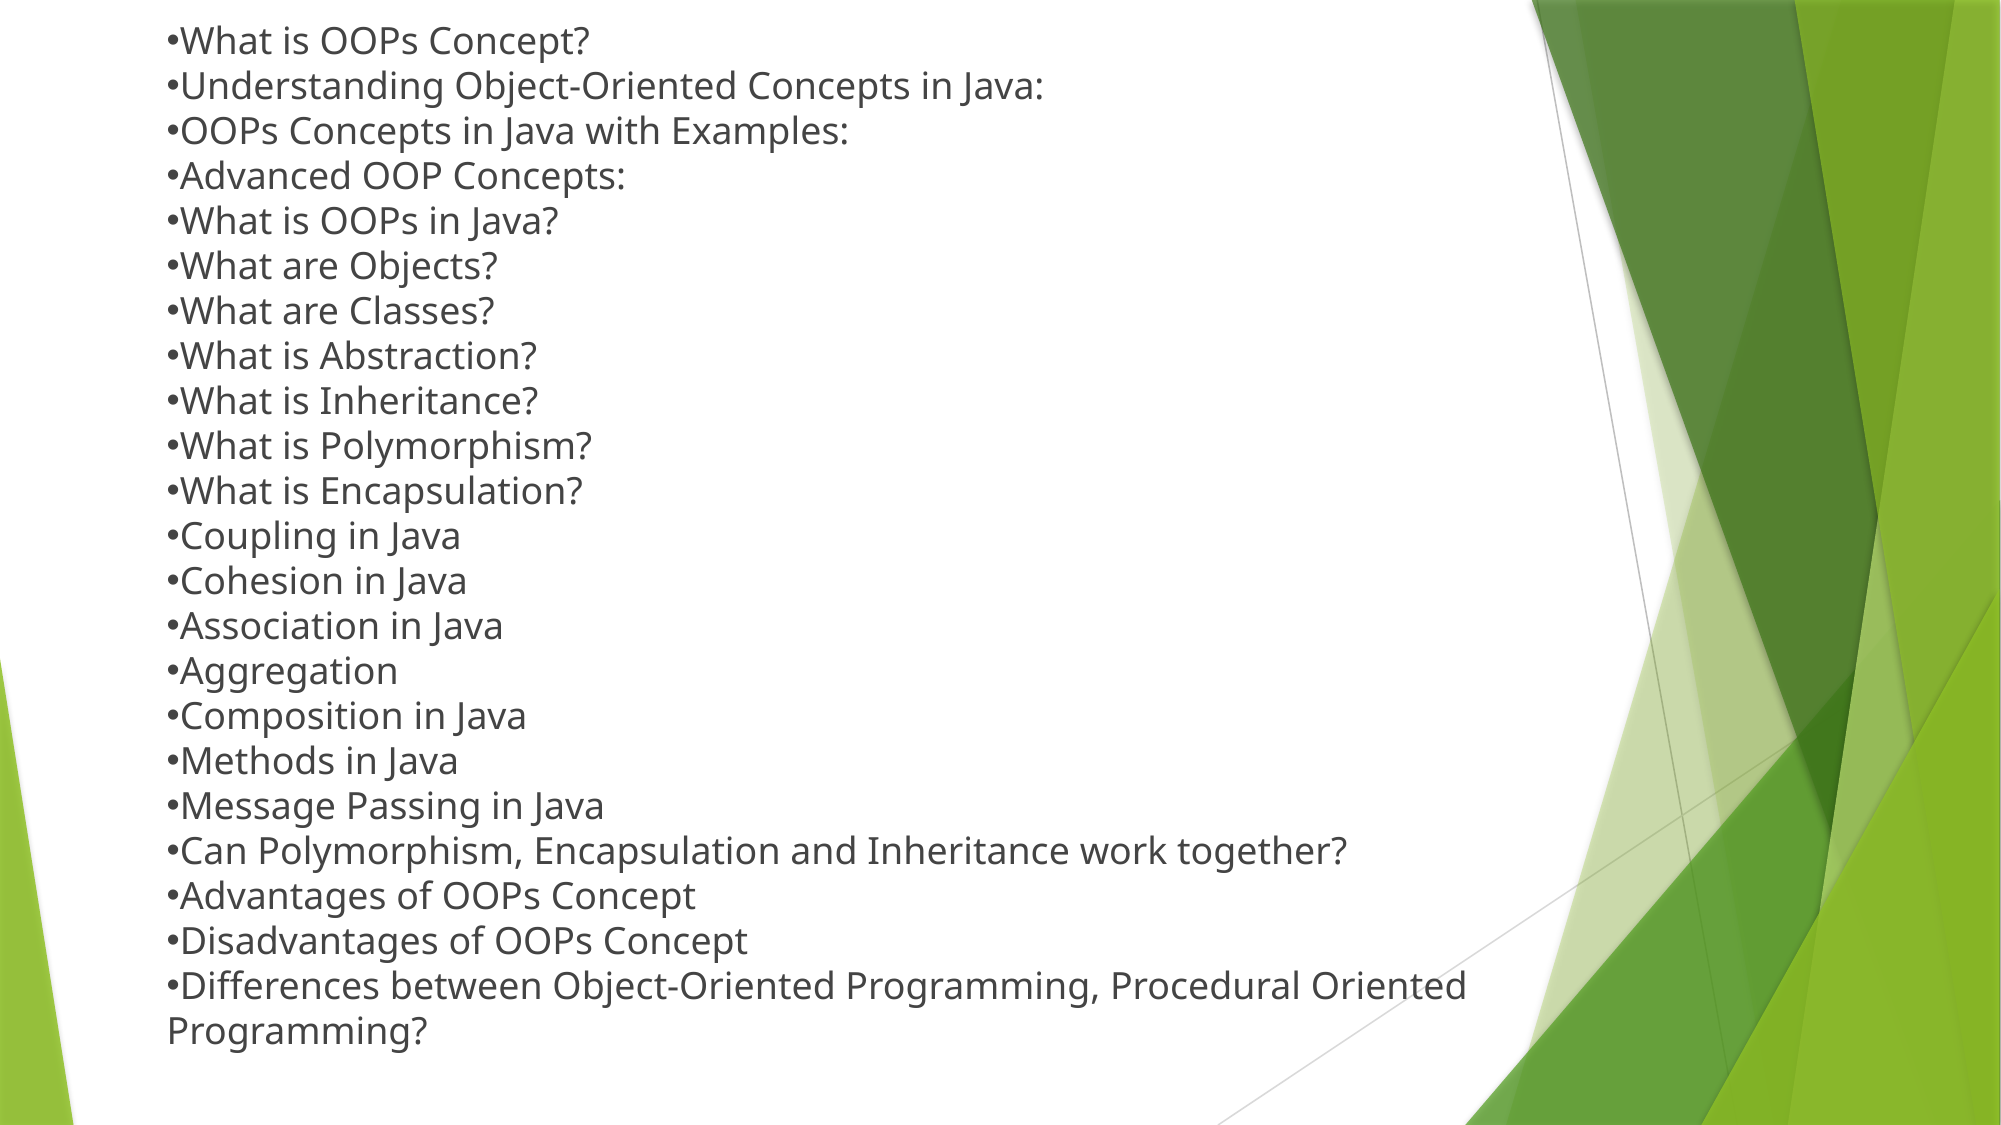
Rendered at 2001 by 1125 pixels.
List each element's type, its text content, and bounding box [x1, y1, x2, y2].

text_box What is OOPs Concept? Understanding Object-Oriented Concepts in Java: OOPs Concepts in Java with Examples: Advanced OOP Concepts: What is OOPs in Java? What are Objects? What are Classes? What is Abstraction? What is Inheritance? What is Polymorphism? What is Encapsulation? Coupling in Java Cohesion in Java Association in Java Aggregation Composition in Java Methods in Java Message Passing in Java Can Polymorphism, Encapsulation and Inheritance work together? Advantages of OOPs Concept Disadvantages of OOPs Concept Differences between Object-Oriented Programming, Procedural Oriented Programming? [151, 10, 1703, 1060]
